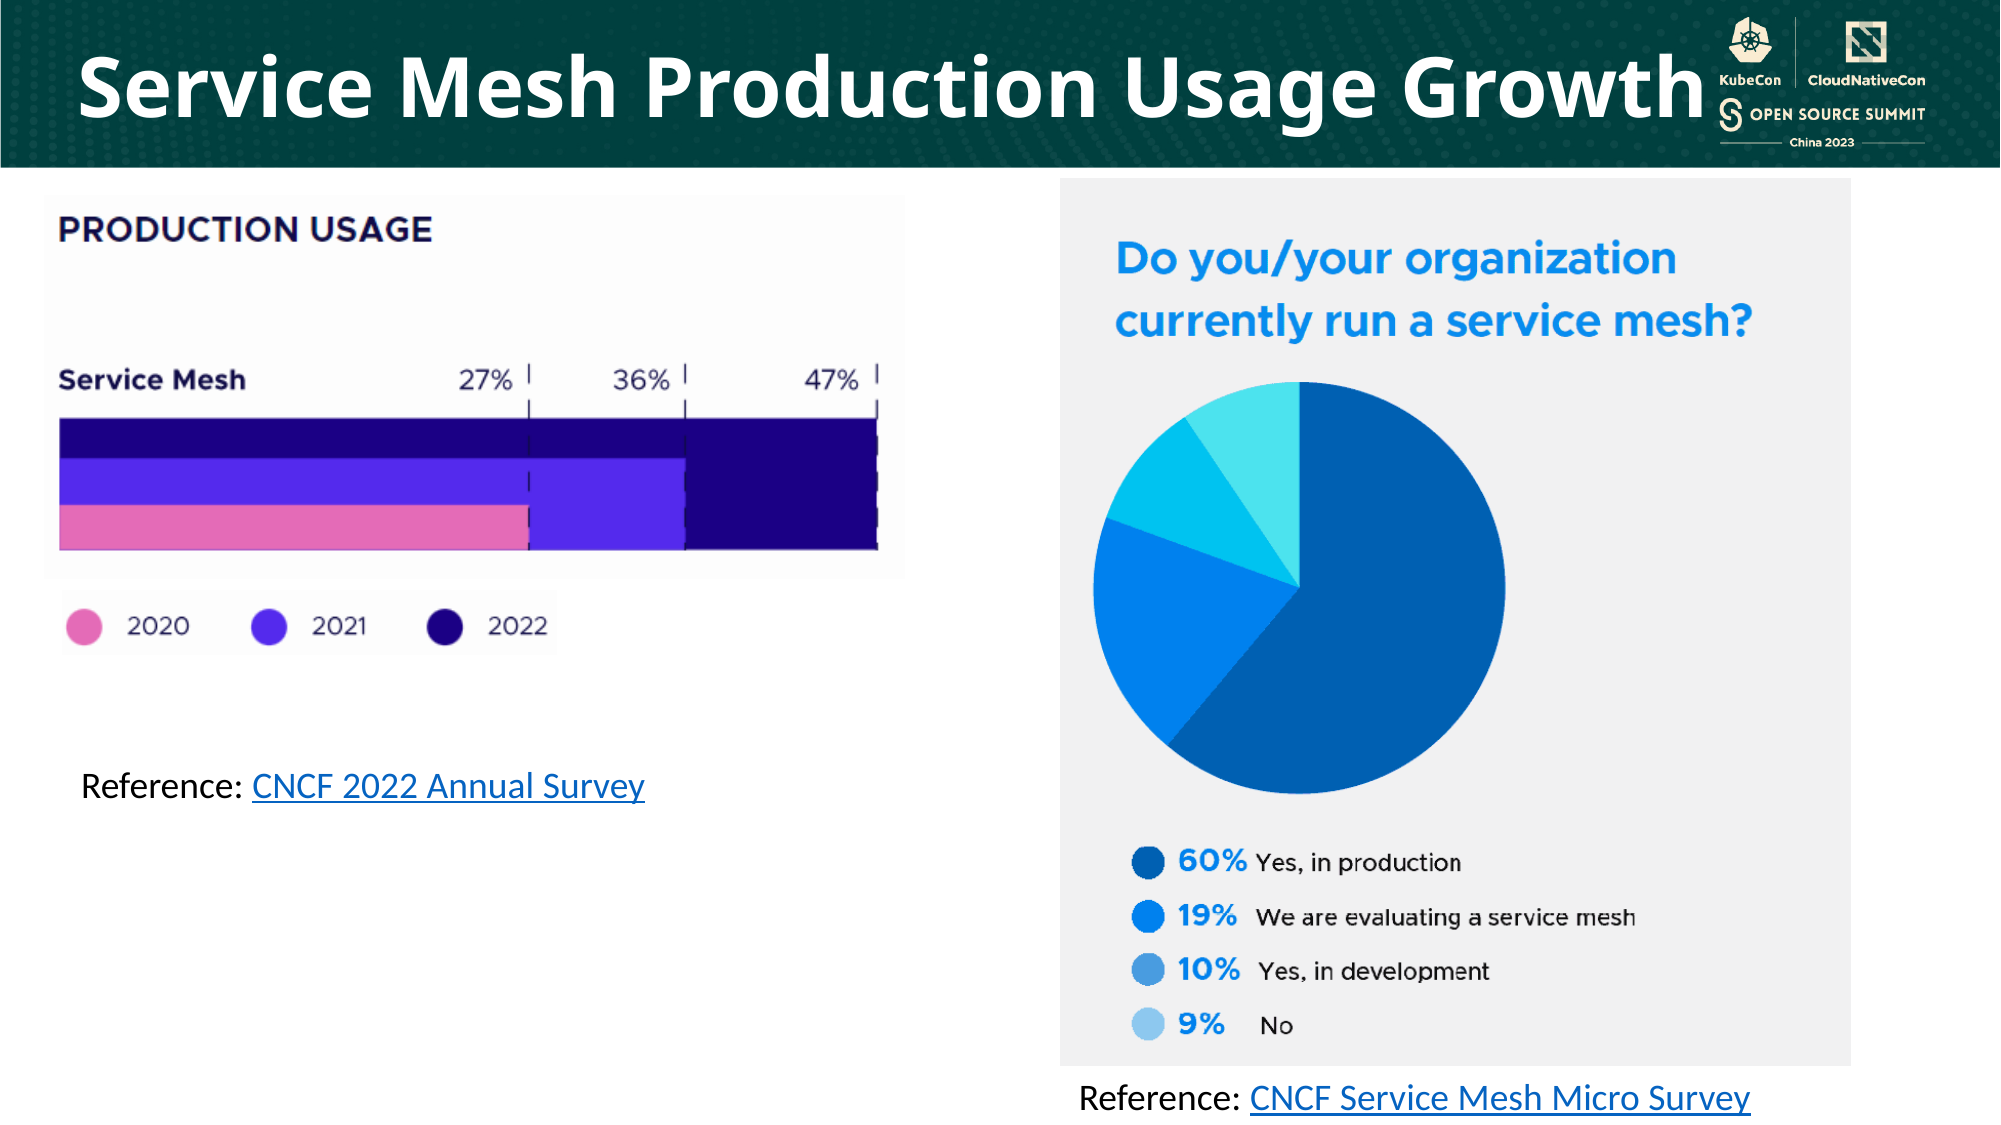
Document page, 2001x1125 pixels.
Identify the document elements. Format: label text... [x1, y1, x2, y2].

text_box Reference: CNCF Service Mesh Micro Survey [1063, 1066, 1767, 1125]
text_box Service Mesh Production Usage Growth [62, 0, 1788, 196]
picture [0, 0, 2000, 1125]
text_box Reference: CNCF 2022 Annual Survey [66, 753, 661, 814]
